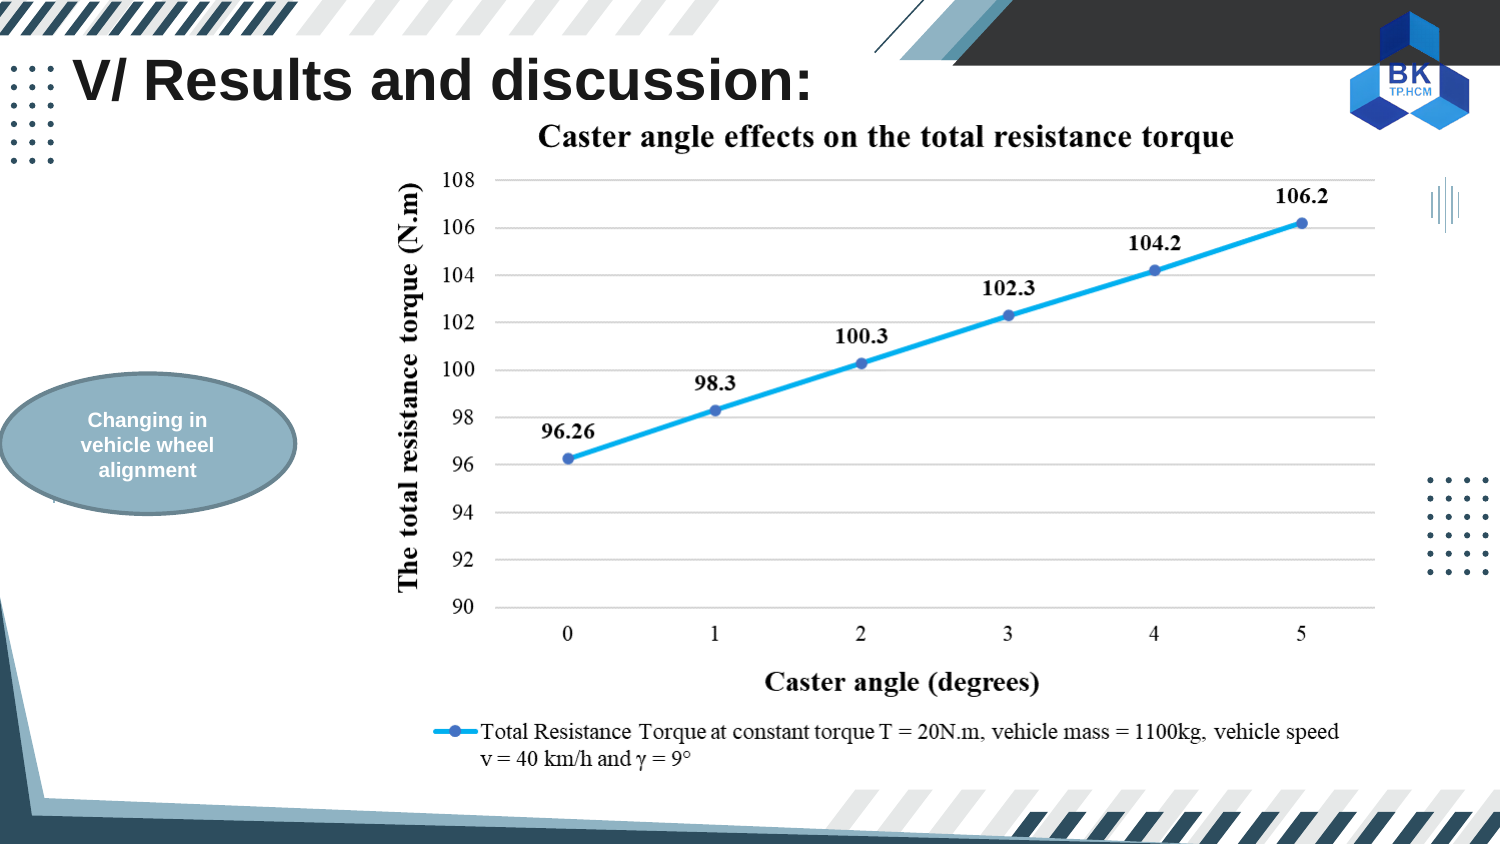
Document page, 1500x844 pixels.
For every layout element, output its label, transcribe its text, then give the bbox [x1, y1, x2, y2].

text_box Changing in vehicle wheel alignment [0, 371, 298, 517]
picture [375, 3, 1476, 788]
text_box [725, 796, 1187, 844]
title V/ Results and discussion: [57, 27, 1289, 120]
